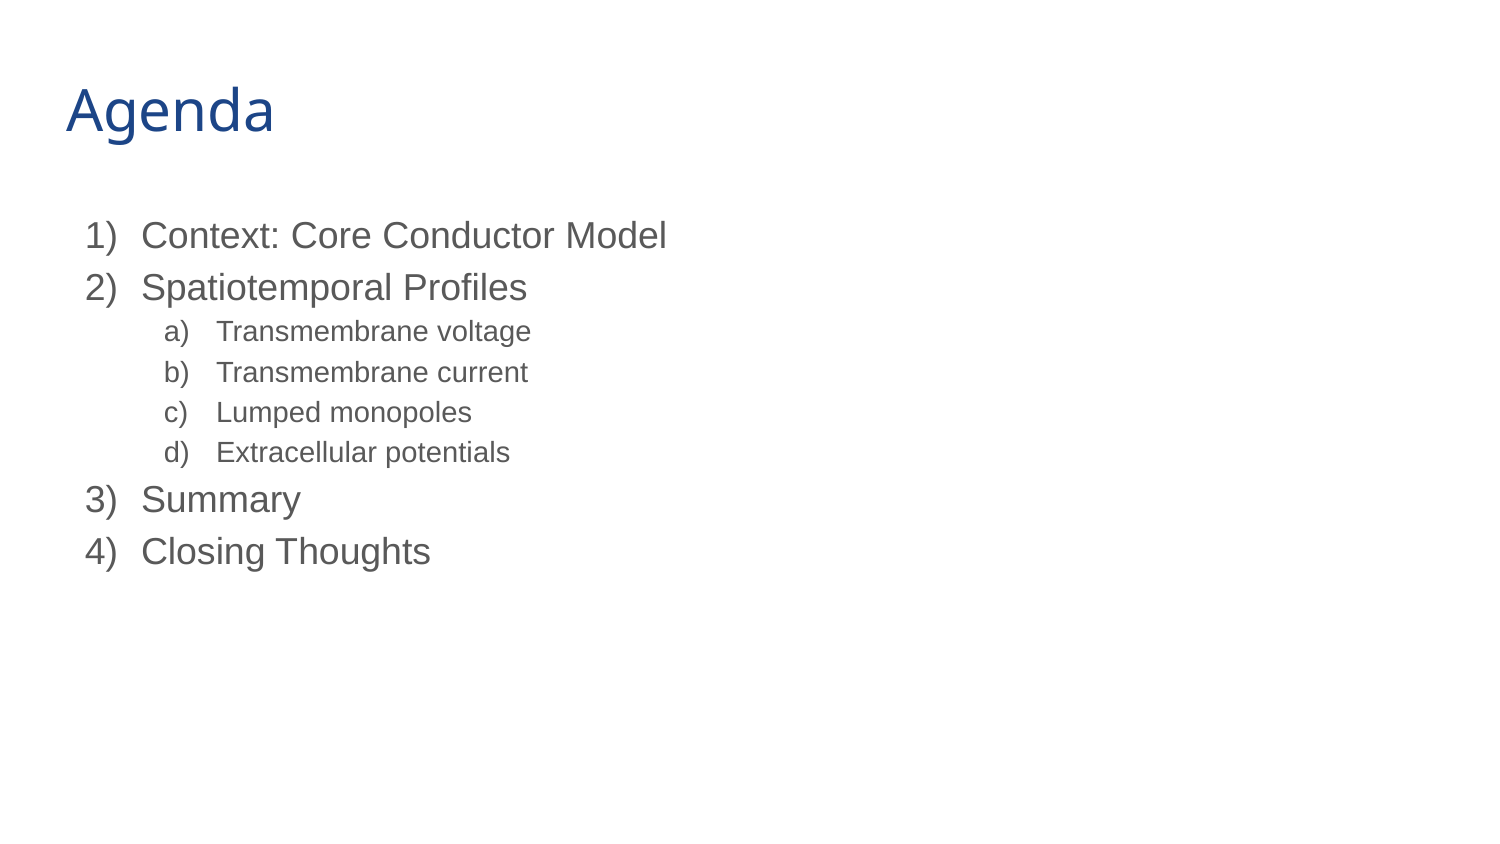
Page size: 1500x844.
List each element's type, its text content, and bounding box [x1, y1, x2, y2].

list Context: Core Conductor Model Spatiotemporal Profiles Transmembrane voltage Transmembrane current Lumped monopoles Extracellular potentials Summary Closing Thoughts [51, 189, 1449, 750]
title Agenda [51, 58, 1449, 153]
